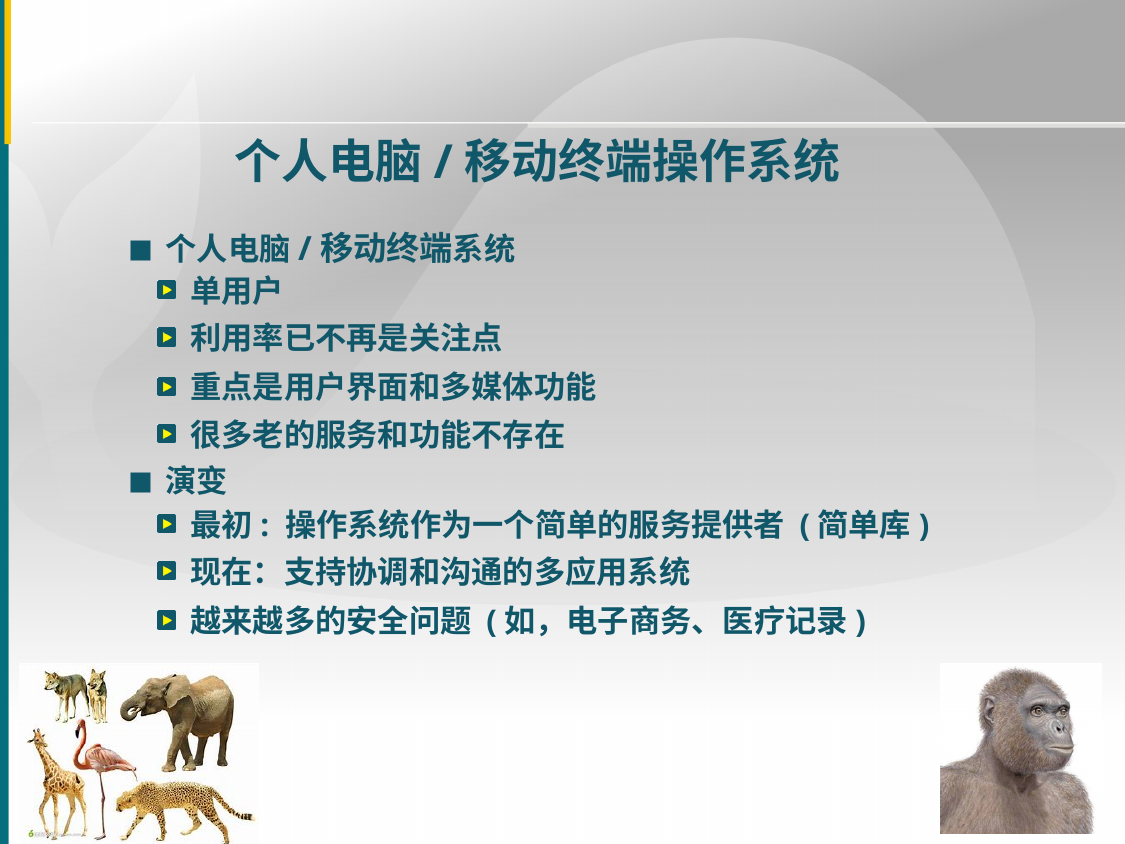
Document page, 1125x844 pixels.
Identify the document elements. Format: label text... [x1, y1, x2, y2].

text_box 个人电脑/移动终端操作系统 [219, 124, 958, 196]
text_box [114, 219, 1125, 453]
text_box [114, 453, 1125, 648]
picture [0, 0, 1125, 844]
